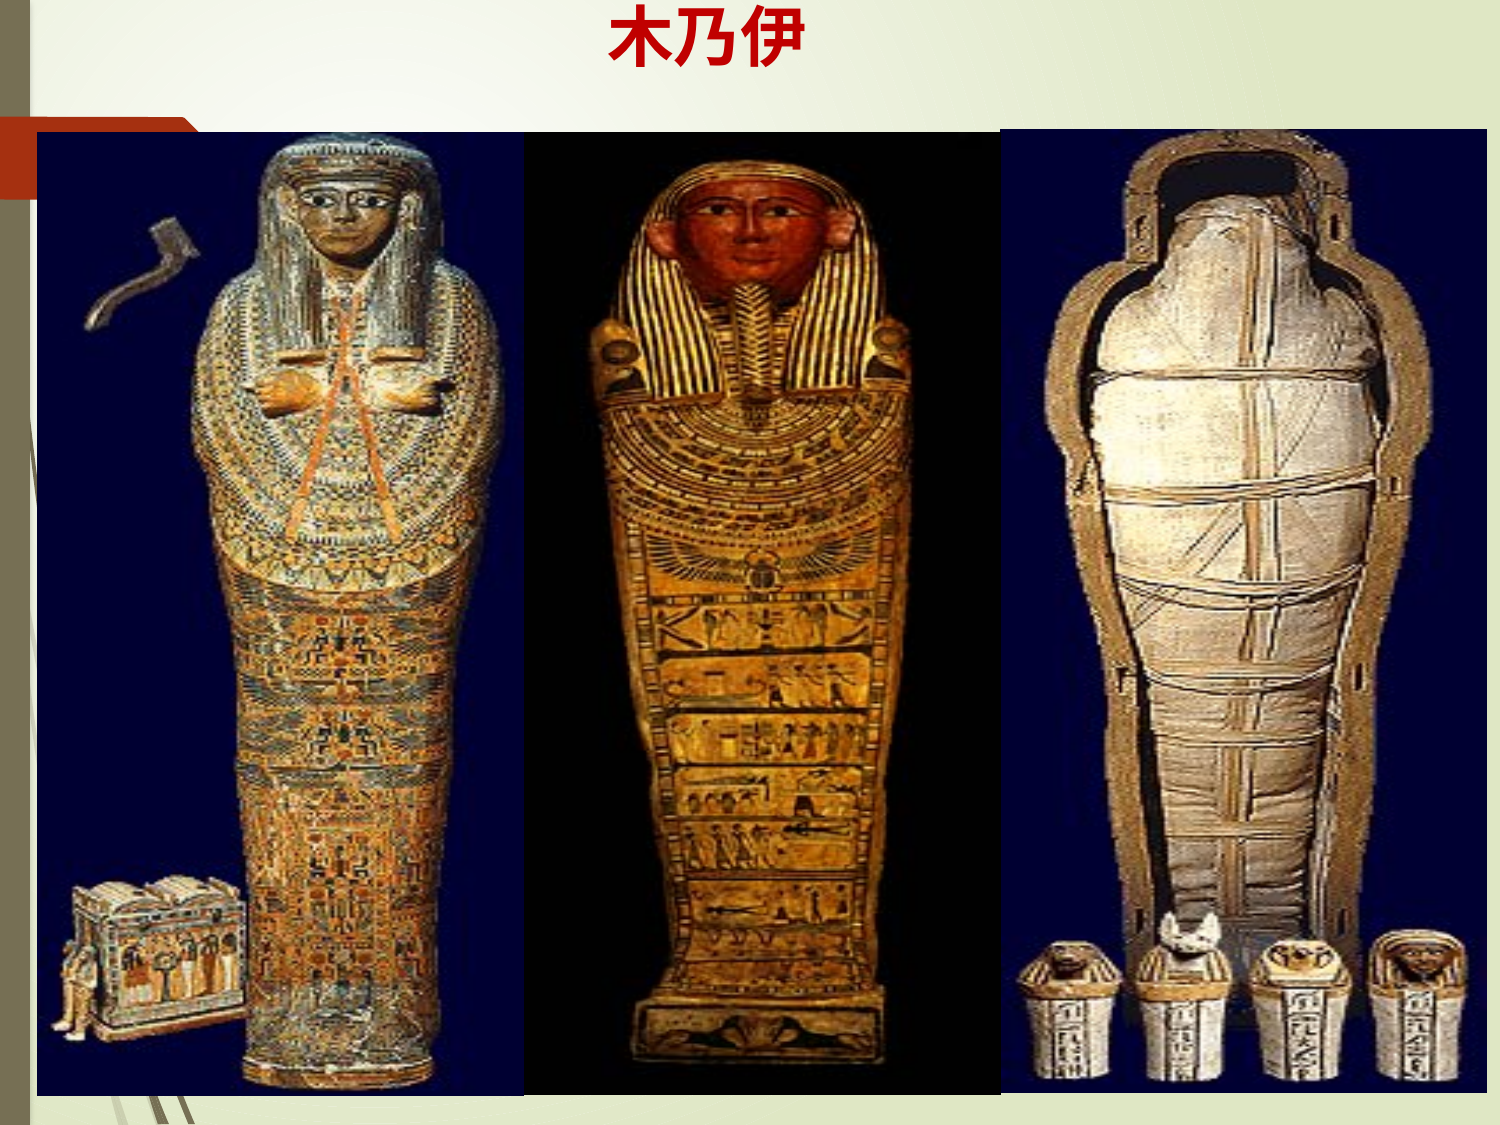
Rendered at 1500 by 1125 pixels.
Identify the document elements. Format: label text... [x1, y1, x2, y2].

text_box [37, 129, 1487, 1096]
text_box 木乃伊 [512, 0, 902, 83]
